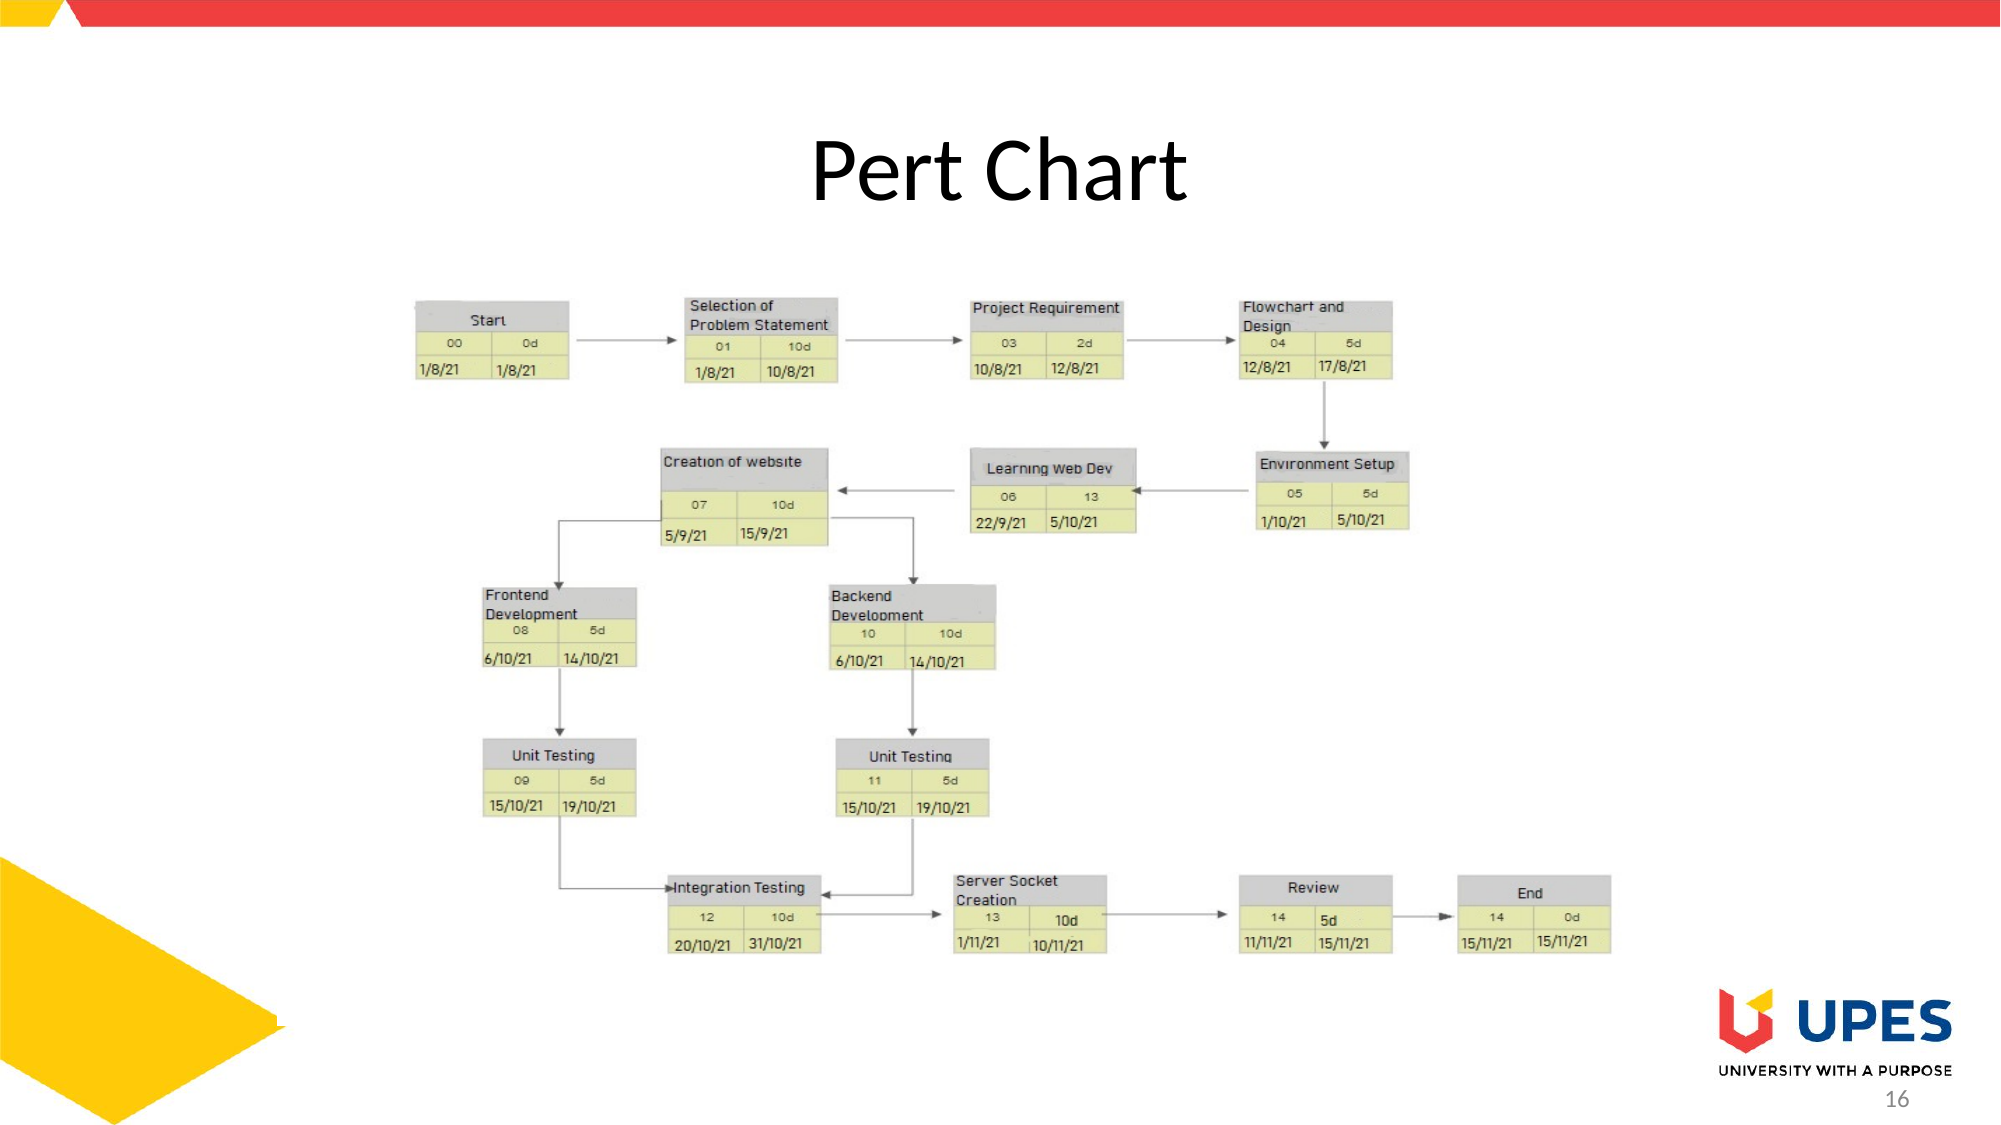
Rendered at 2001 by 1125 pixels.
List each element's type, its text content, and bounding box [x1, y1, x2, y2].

title Pert Chart [99, 70, 1900, 258]
picture [0, 0, 2001, 1125]
